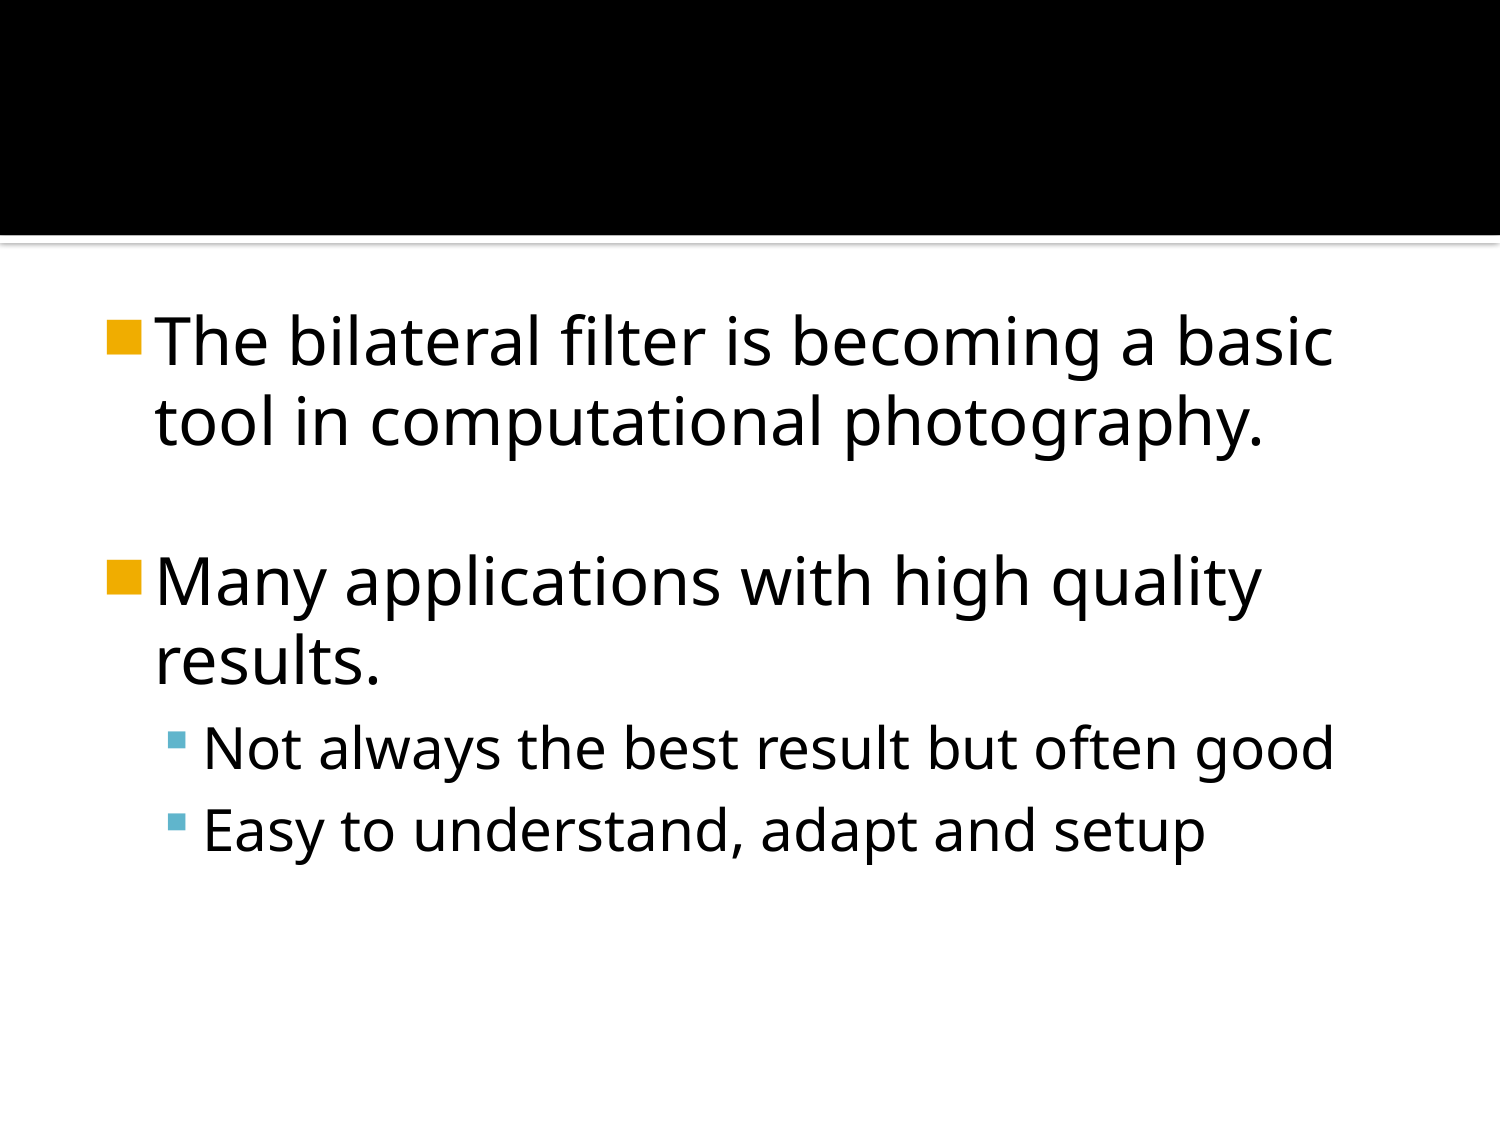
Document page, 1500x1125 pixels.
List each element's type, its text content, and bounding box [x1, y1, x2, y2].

list The bilateral filter is becoming a basic tool in computational photography. Many applications with high quality results. Not always the best result but often good Easy to understand, adapt and setup [74, 290, 1426, 1051]
